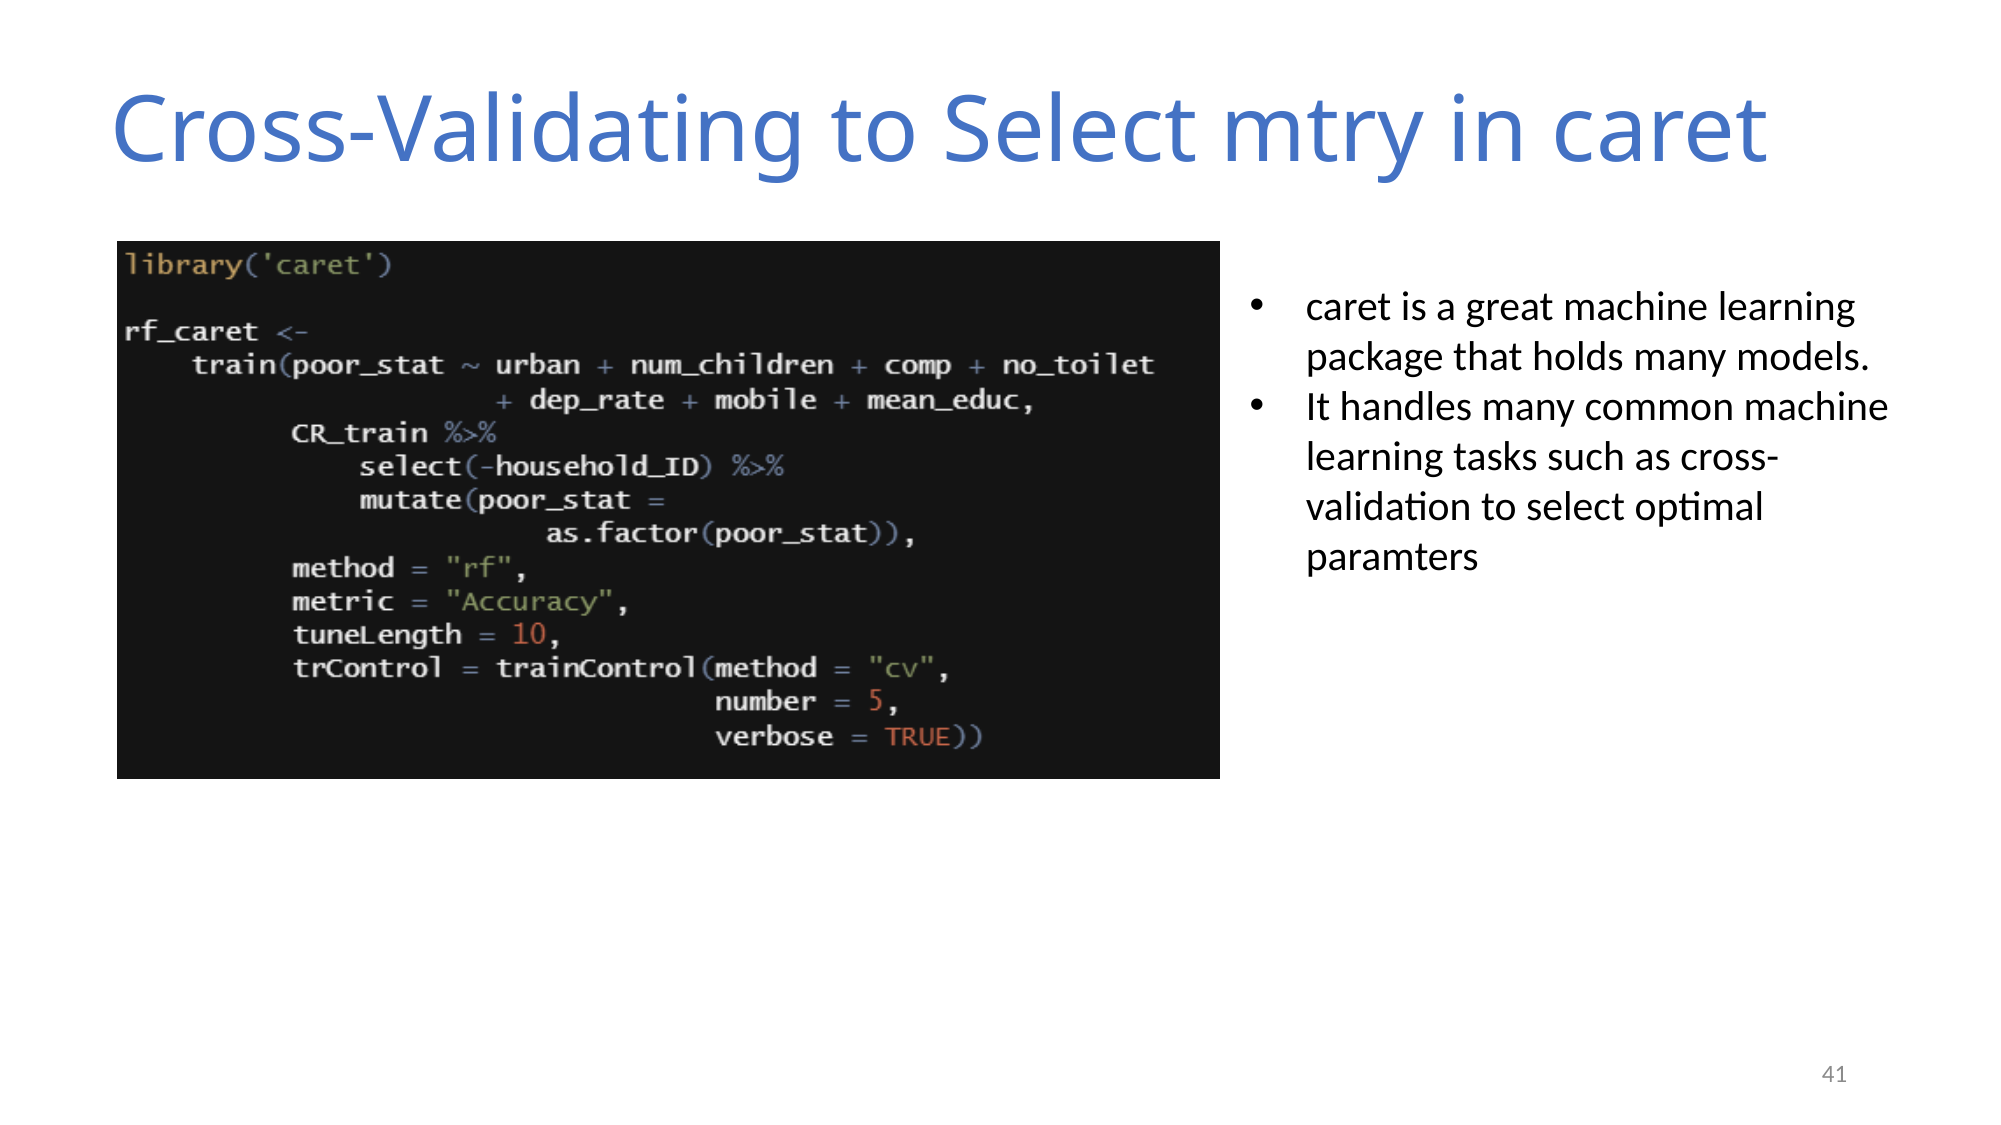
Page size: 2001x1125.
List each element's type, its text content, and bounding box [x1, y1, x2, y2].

picture [117, 241, 1220, 779]
text_box caret is a great machine learning package that holds many models. It handles many common machine learning tasks such as cross-validation to select optimal paramters [1234, 271, 1910, 587]
text_box Cross-Validating to Select mtry in caret [95, 39, 1793, 225]
slide_number 41 [1412, 1042, 1863, 1103]
